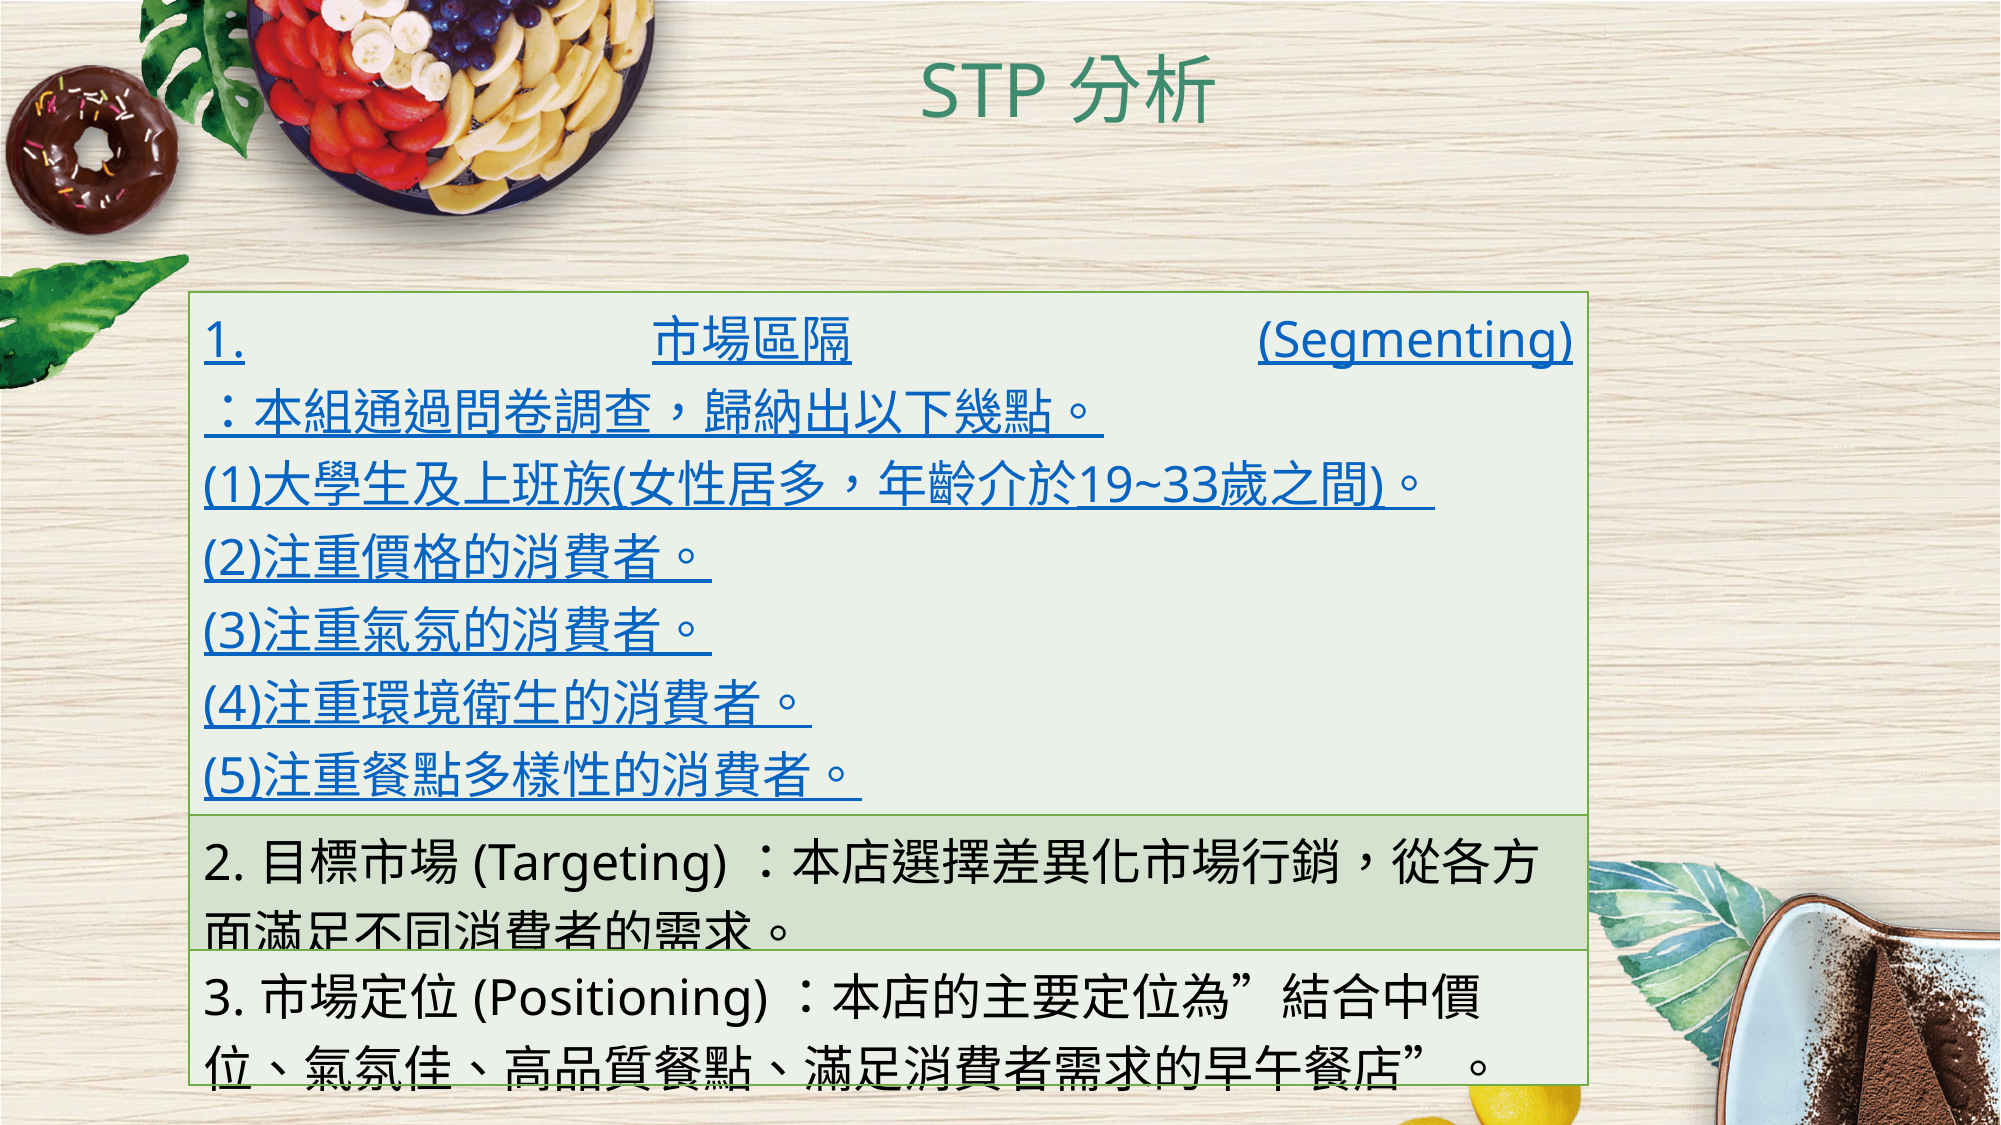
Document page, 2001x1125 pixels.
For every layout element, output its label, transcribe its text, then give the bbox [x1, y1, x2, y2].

table_cell 3.市場定位(Positioning)：本店的主要定位為”結合中價位、氣氛佳、高品質餐點、滿足消費者需求的早午餐店”。 [190, 951, 1542, 1084]
text_box STP分析 [904, 35, 1234, 140]
table_cell 2.目標市場(Targeting)：本店選擇差異化市場行銷，從各方面滿足不同消費者的需求。 [190, 816, 1587, 949]
table_header 1.市場區隔(Segmenting)：本組通過問卷調查，歸納出以下幾點。 (1)大學生及上班族(女性居多，年齡介於19~33歲之間)。 (2)注重價格的消費者。 (3)注重氣氛的消費者。 (4)注重環境衛生的消費者。 (5)注重餐點多樣性的消費者。 [190, 293, 1587, 814]
picture [0, 0, 2001, 1125]
